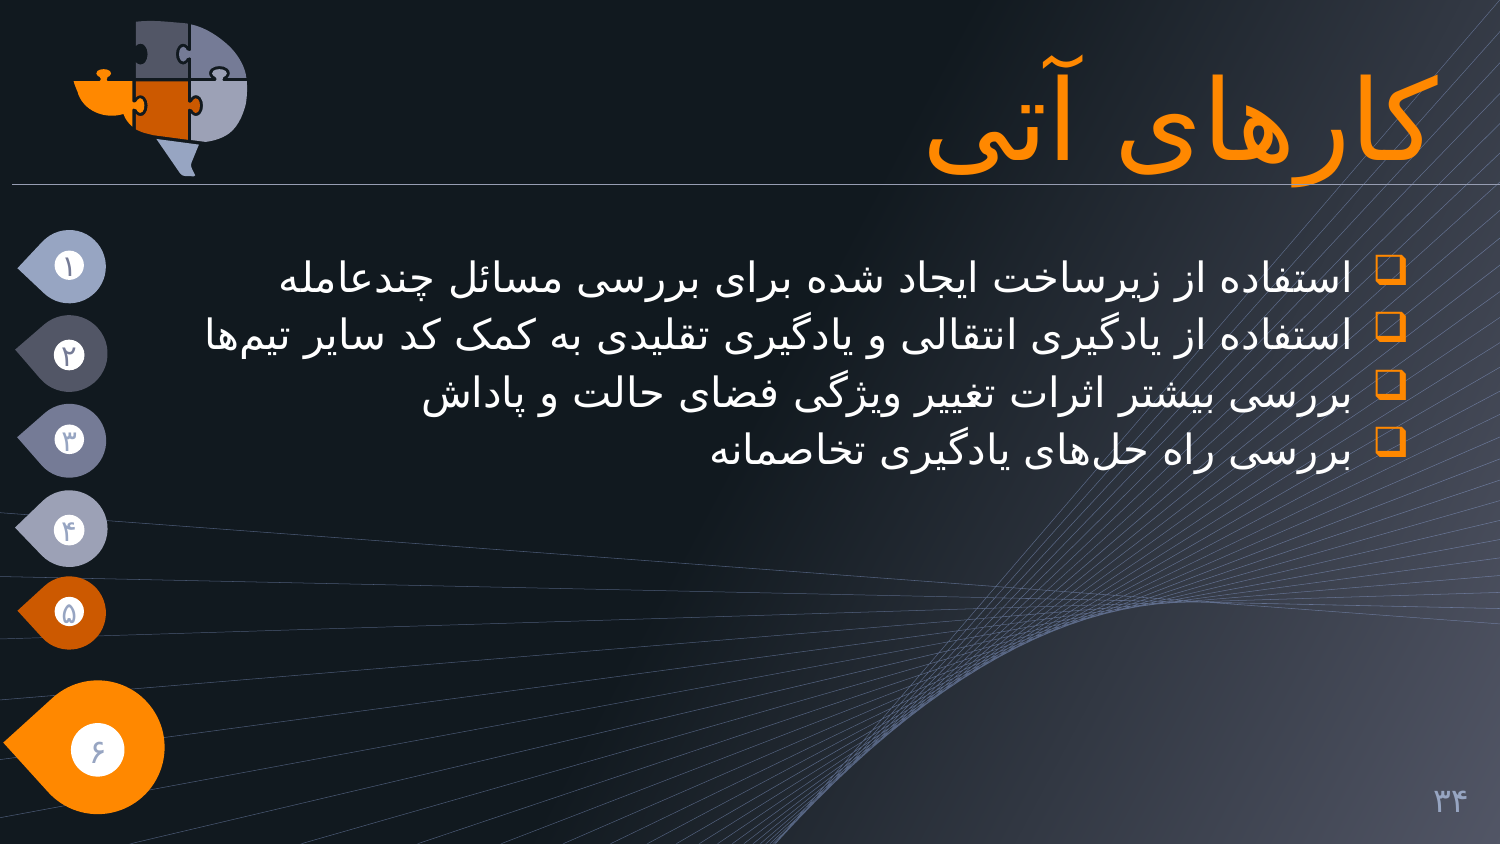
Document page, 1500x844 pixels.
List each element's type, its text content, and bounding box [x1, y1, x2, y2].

subtitle استفاده از زیرساخت ایجاد شده برای بررسی مسائل چندعامله استفاده از یادگیری انتقالی و یادگیری تقلیدی به کمک کد سایر تیم‌ها بررسی بیشتر اثرات تغییر ویژگی فضای حالت و پاداش بررسی راه حل‌های یادگیری تخاصمانه [191, 242, 1410, 626]
title کار‌های آتی [328, 0, 1439, 184]
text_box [32, 403, 107, 478]
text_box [30, 314, 108, 393]
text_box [30, 680, 165, 815]
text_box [30, 490, 108, 568]
text_box ۳۴ [1378, 766, 1469, 832]
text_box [32, 229, 107, 304]
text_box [32, 576, 107, 650]
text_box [70, 19, 248, 177]
